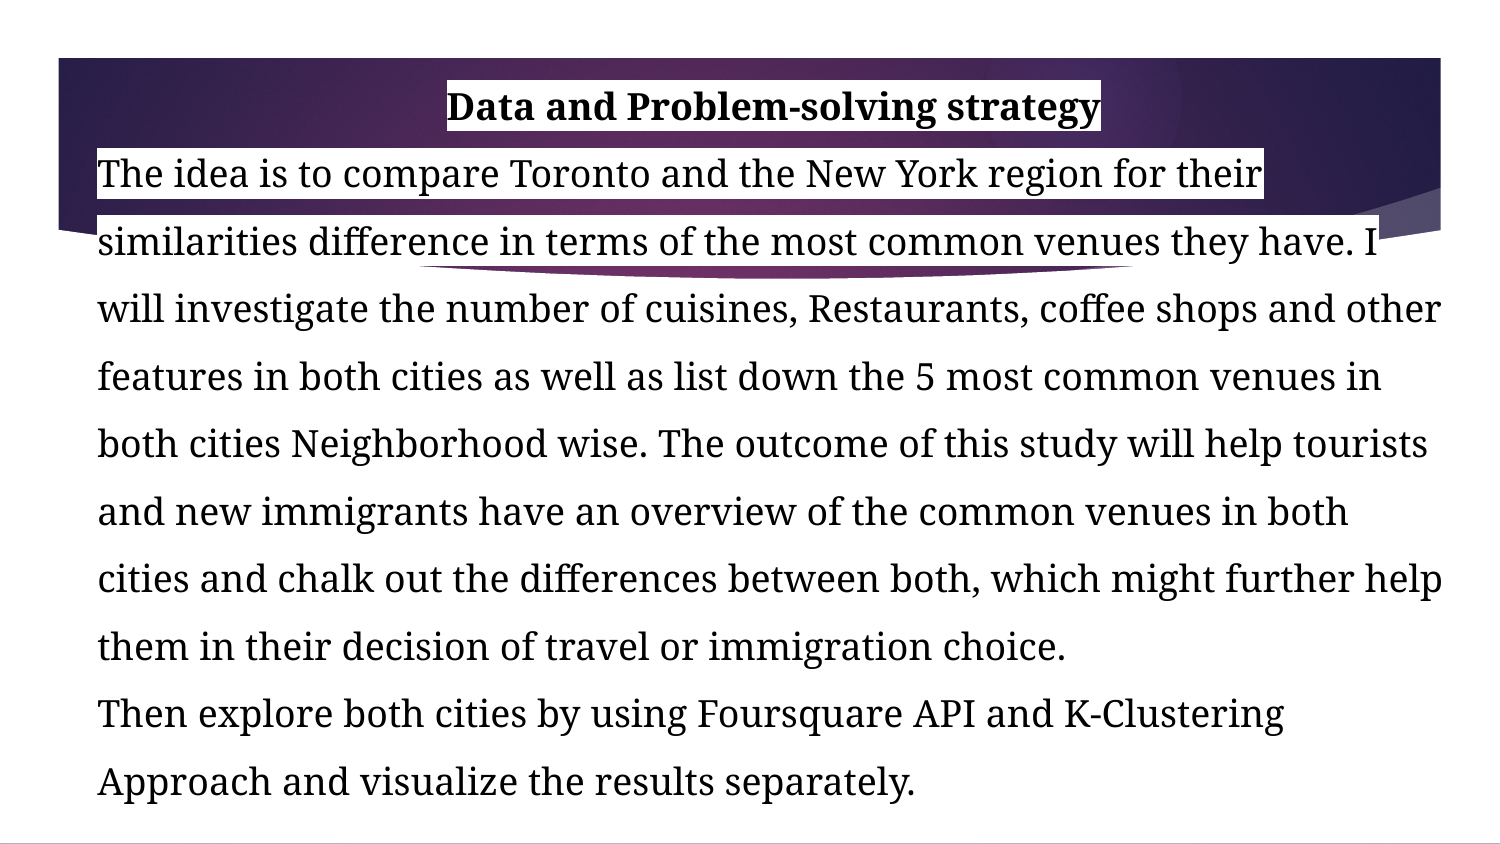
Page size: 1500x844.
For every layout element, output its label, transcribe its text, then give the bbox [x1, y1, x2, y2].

text_box Data and Problem-solving strategy The idea is to compare Toronto and the New York region for their similarities difference in terms of the most common venues they have. I will investigate the number of cuisines, Restaurants, coffee shops and other features in both cities as well as list down the 5 most common venues in both cities Neighborhood wise. The outcome of this study will help tourists and new immigrants have an overview of the common venues in both cities and chalk out the differences between both, which might further help them in their decision of travel or immigration choice. Then explore both cities by using Foursquare API and K-Clustering Approach and visualize the results separately. [82, 45, 1466, 792]
